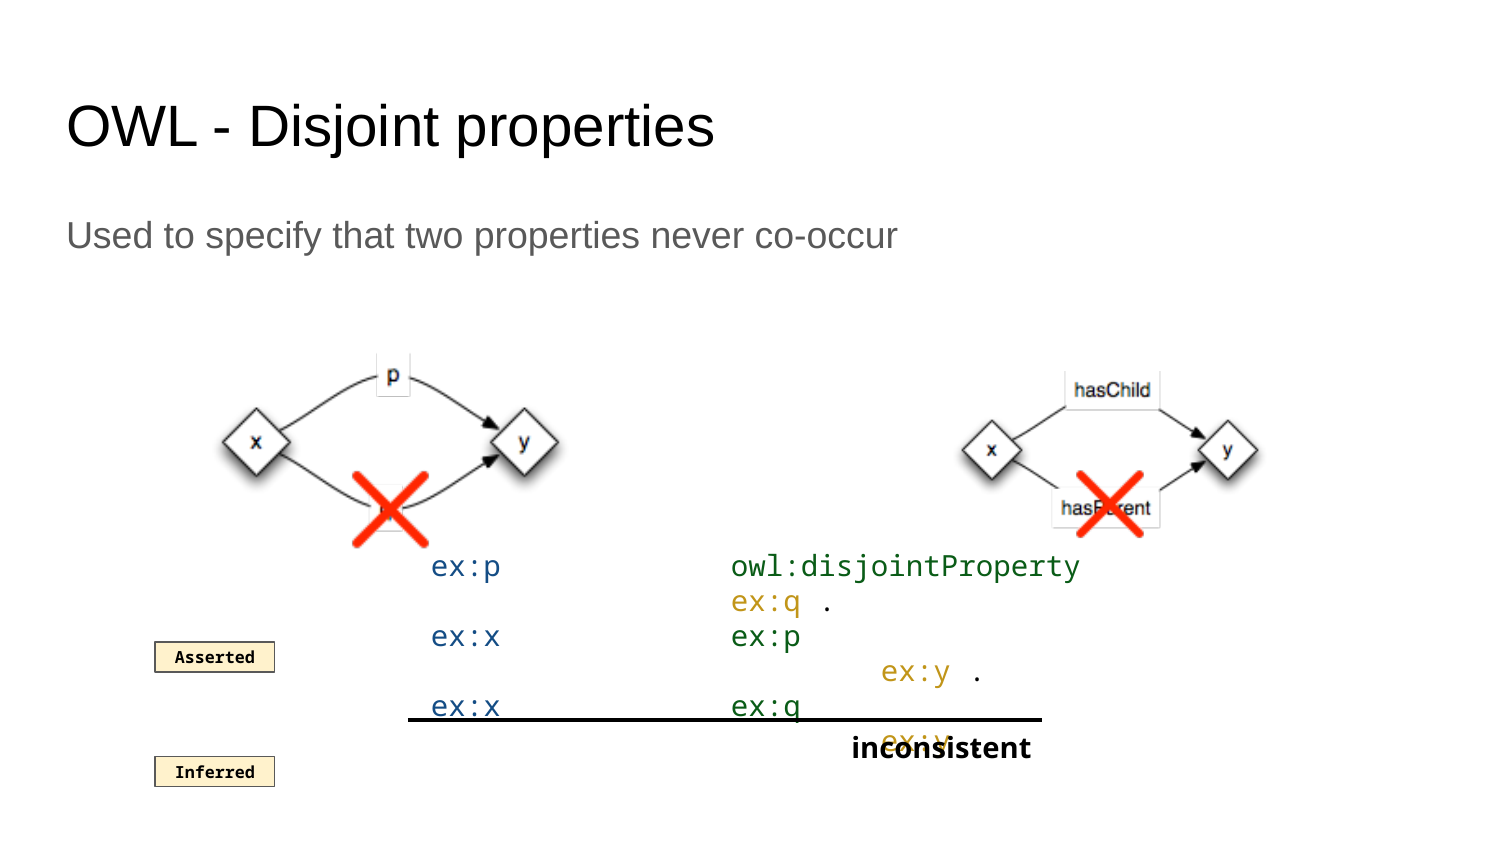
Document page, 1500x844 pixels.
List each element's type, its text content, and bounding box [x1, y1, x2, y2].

text_box inconsistent [840, 728, 1043, 767]
text_box Asserted [155, 642, 275, 673]
picture [201, 352, 578, 554]
list Used to specify that two properties never co-occur [51, 189, 1449, 807]
text_box Inferred [155, 756, 275, 787]
title OWL - Disjoint properties [51, 72, 1449, 167]
picture [944, 371, 1275, 544]
text_box ex:p owl:disjointProperty ex:q . ex:x ex:p ex:y . ex:x ex:q ex:y . [425, 605, 1183, 700]
